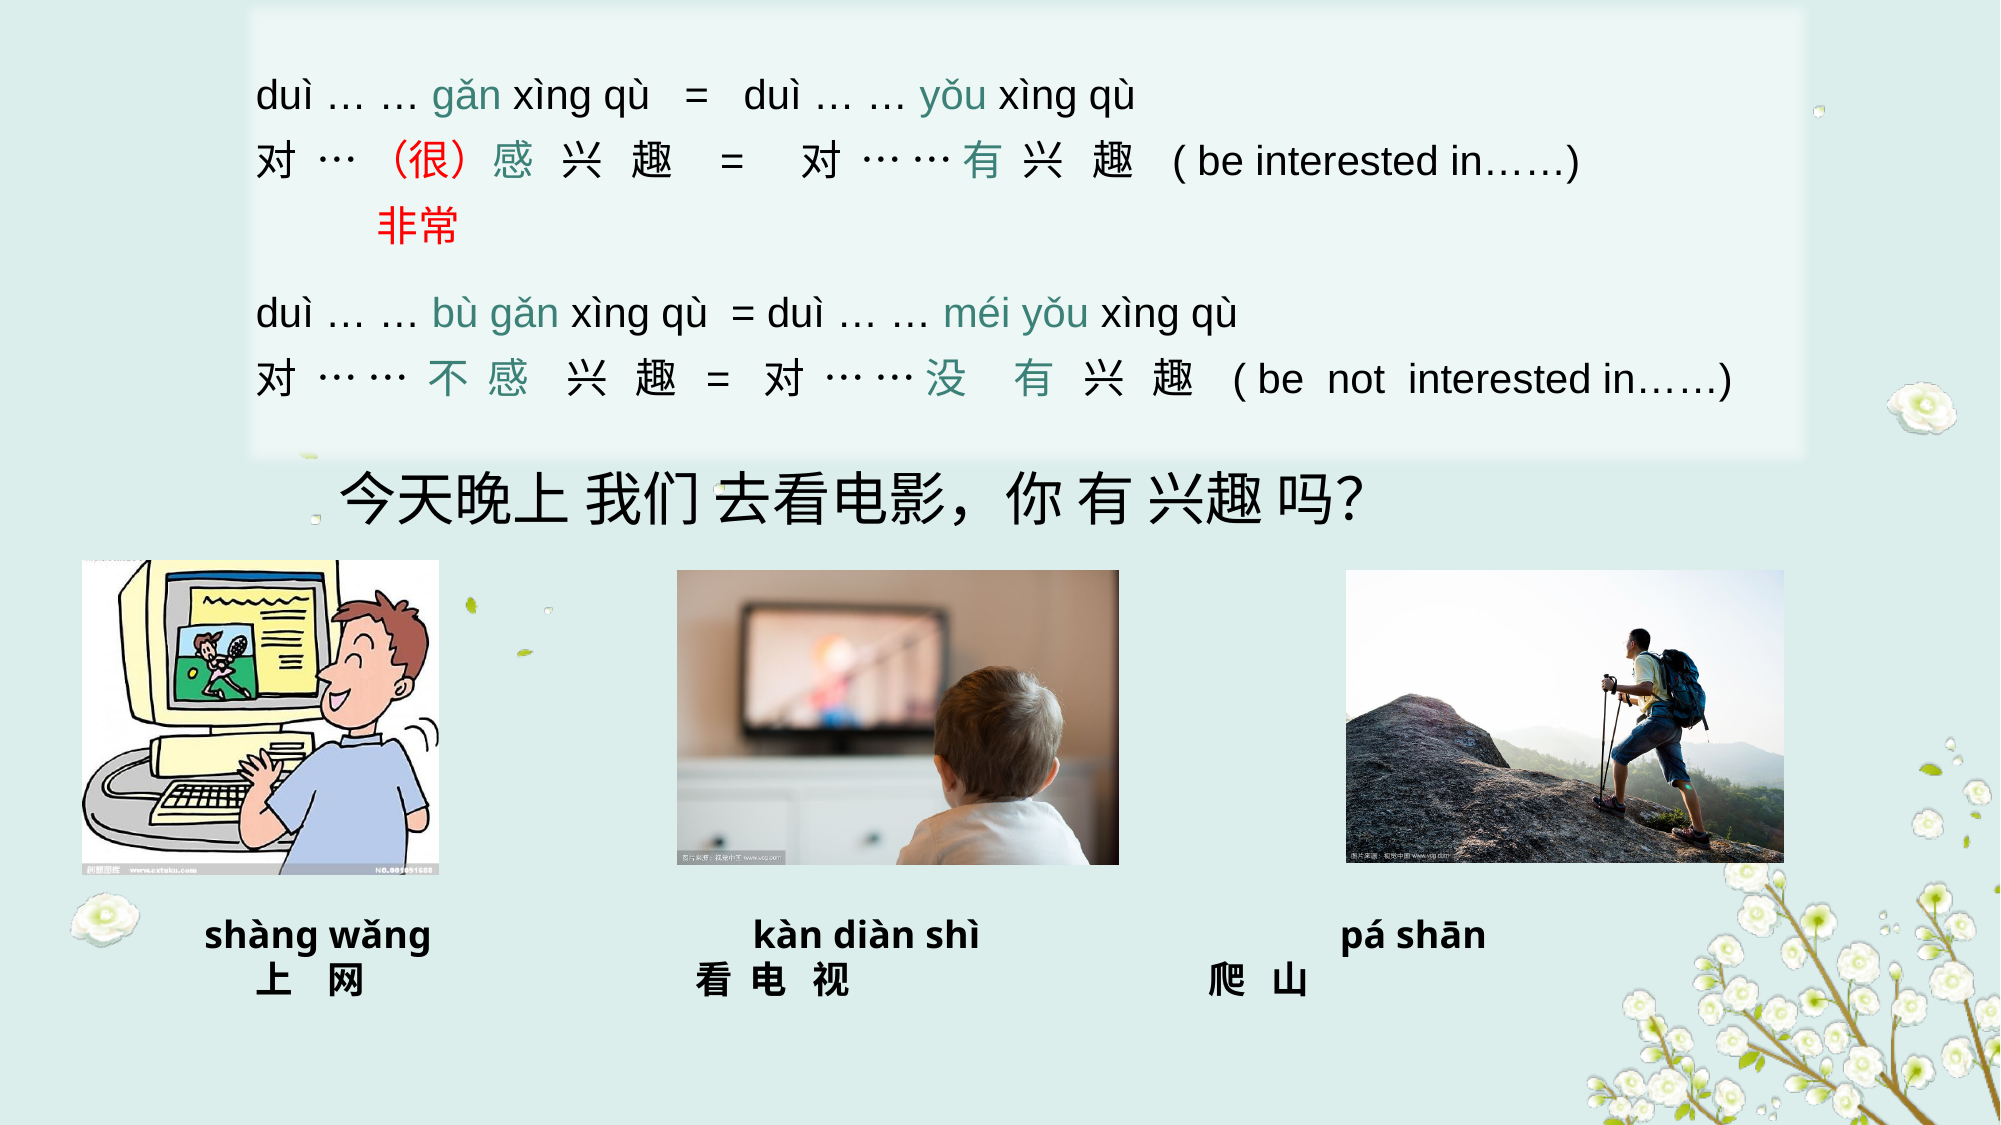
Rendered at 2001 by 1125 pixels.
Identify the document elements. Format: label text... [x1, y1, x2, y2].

picture [1346, 570, 2000, 1125]
text_box 今天晚上 我们 去看电影，你 有 兴趣 吗？ [323, 462, 1648, 541]
text_box duì … … ɡǎn xìnɡ qù = duì … … yǒu xìnɡ qù 对 … （很）感 兴 趣 = 对 … … 有 兴 趣 ( be interested in……) 非常 duì … … bù ɡǎn xìnɡ qù = duì … … méi yǒu xìnɡ qù 对 … … 不 感 兴 趣 = 对 … … 没 有 兴 趣 ( be not interested in……) [259, 18, 1796, 452]
text_box shànɡ wǎnɡ kàn diàn shì pá shān 上 网 看 电 视 爬 山 [189, 904, 1607, 1009]
picture [1648, 31, 1969, 487]
picture [51, 409, 1119, 973]
